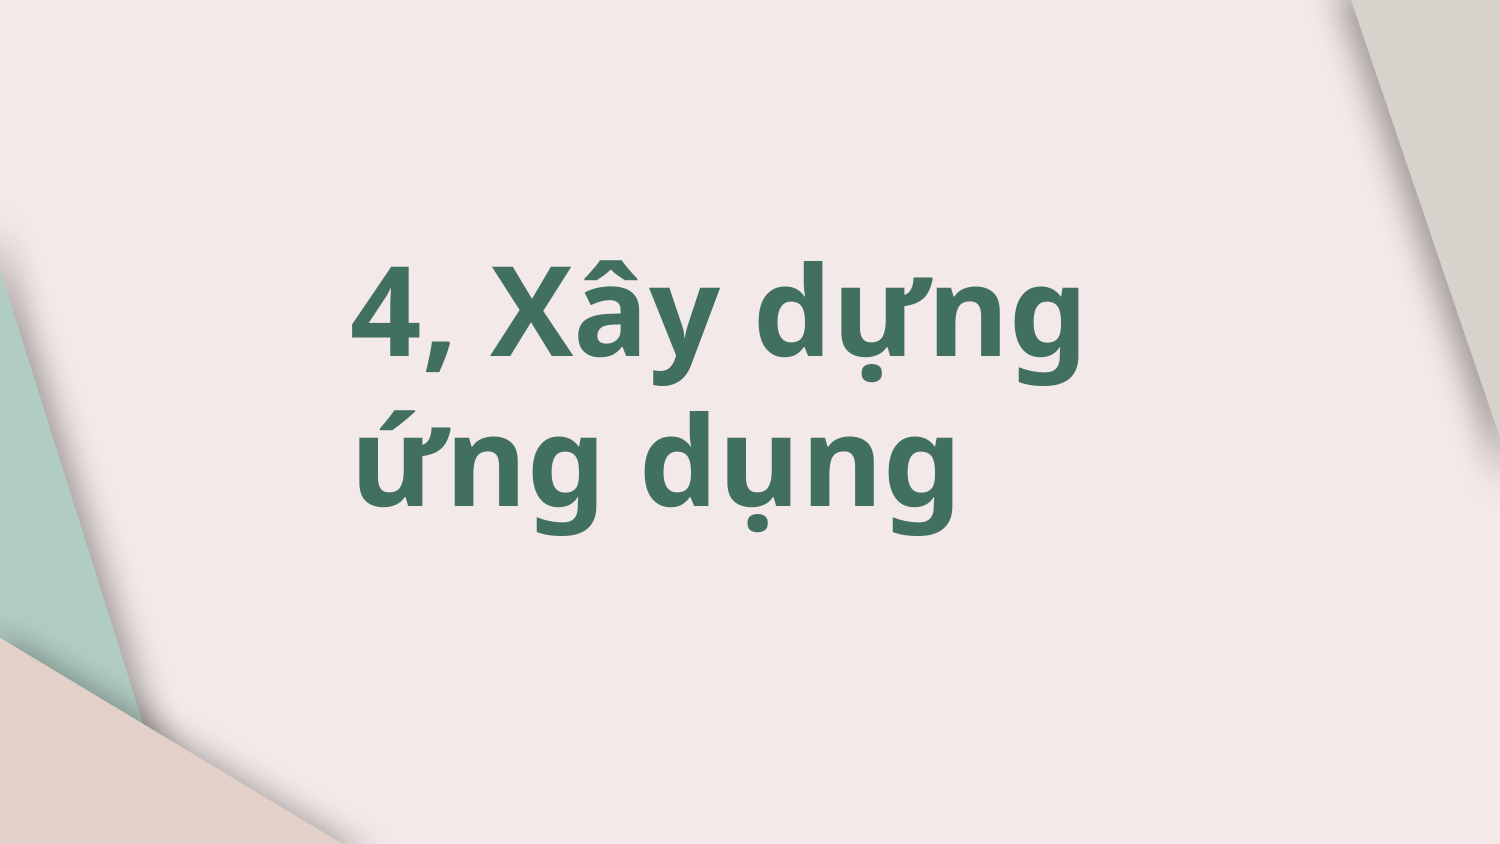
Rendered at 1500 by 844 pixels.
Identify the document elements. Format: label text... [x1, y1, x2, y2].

text_box 4, Xây dựng ứng dụng [336, 224, 1204, 539]
